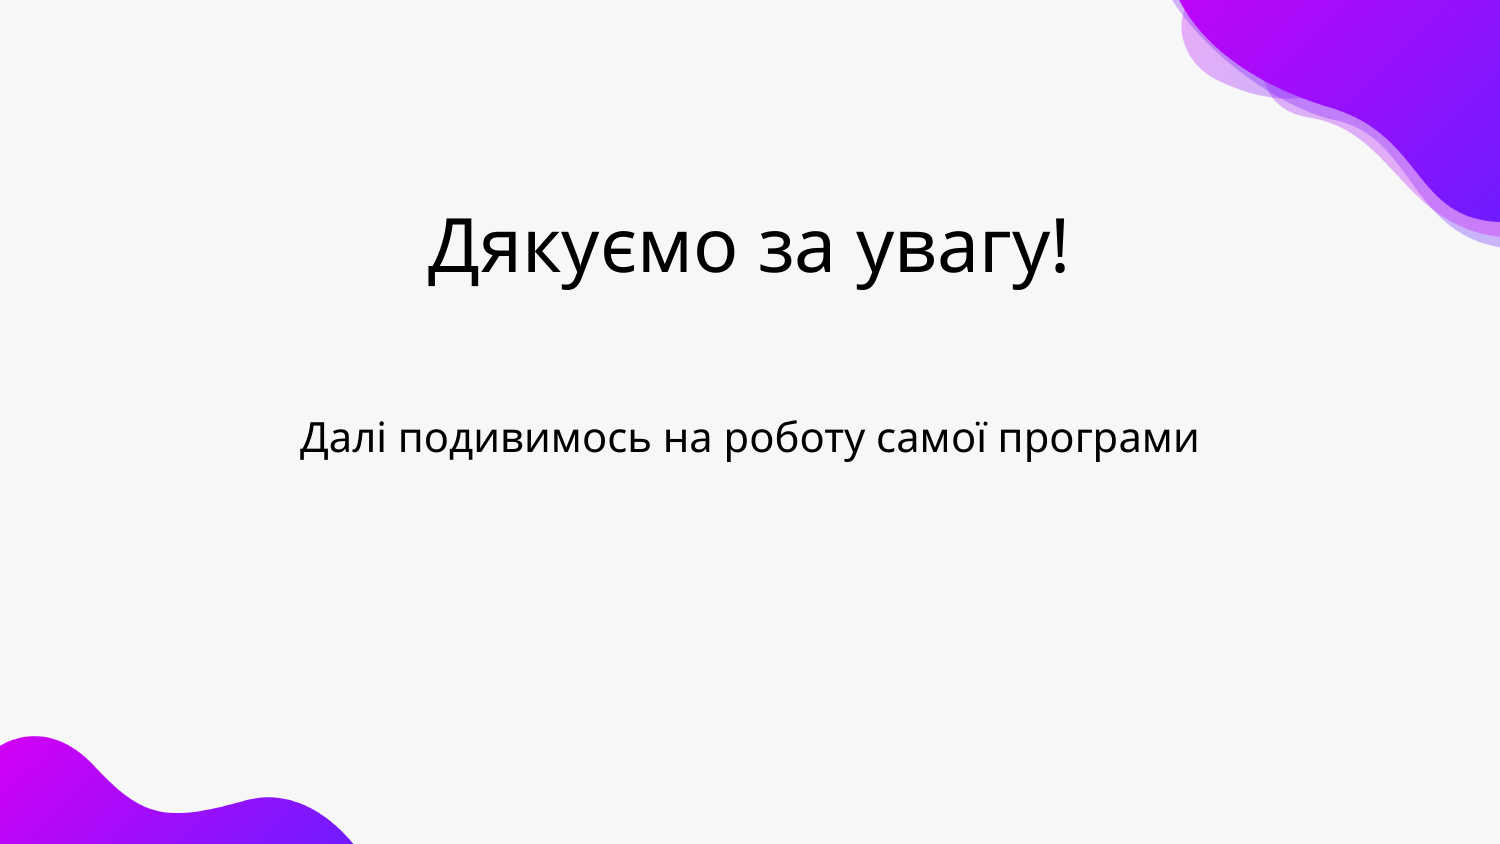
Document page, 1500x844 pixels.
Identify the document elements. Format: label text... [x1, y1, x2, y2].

text_box Дякуємо за увагу! [305, 189, 1195, 295]
text_box Далі подивимось на роботу самої програми [129, 403, 1370, 468]
picture [0, 0, 1500, 844]
